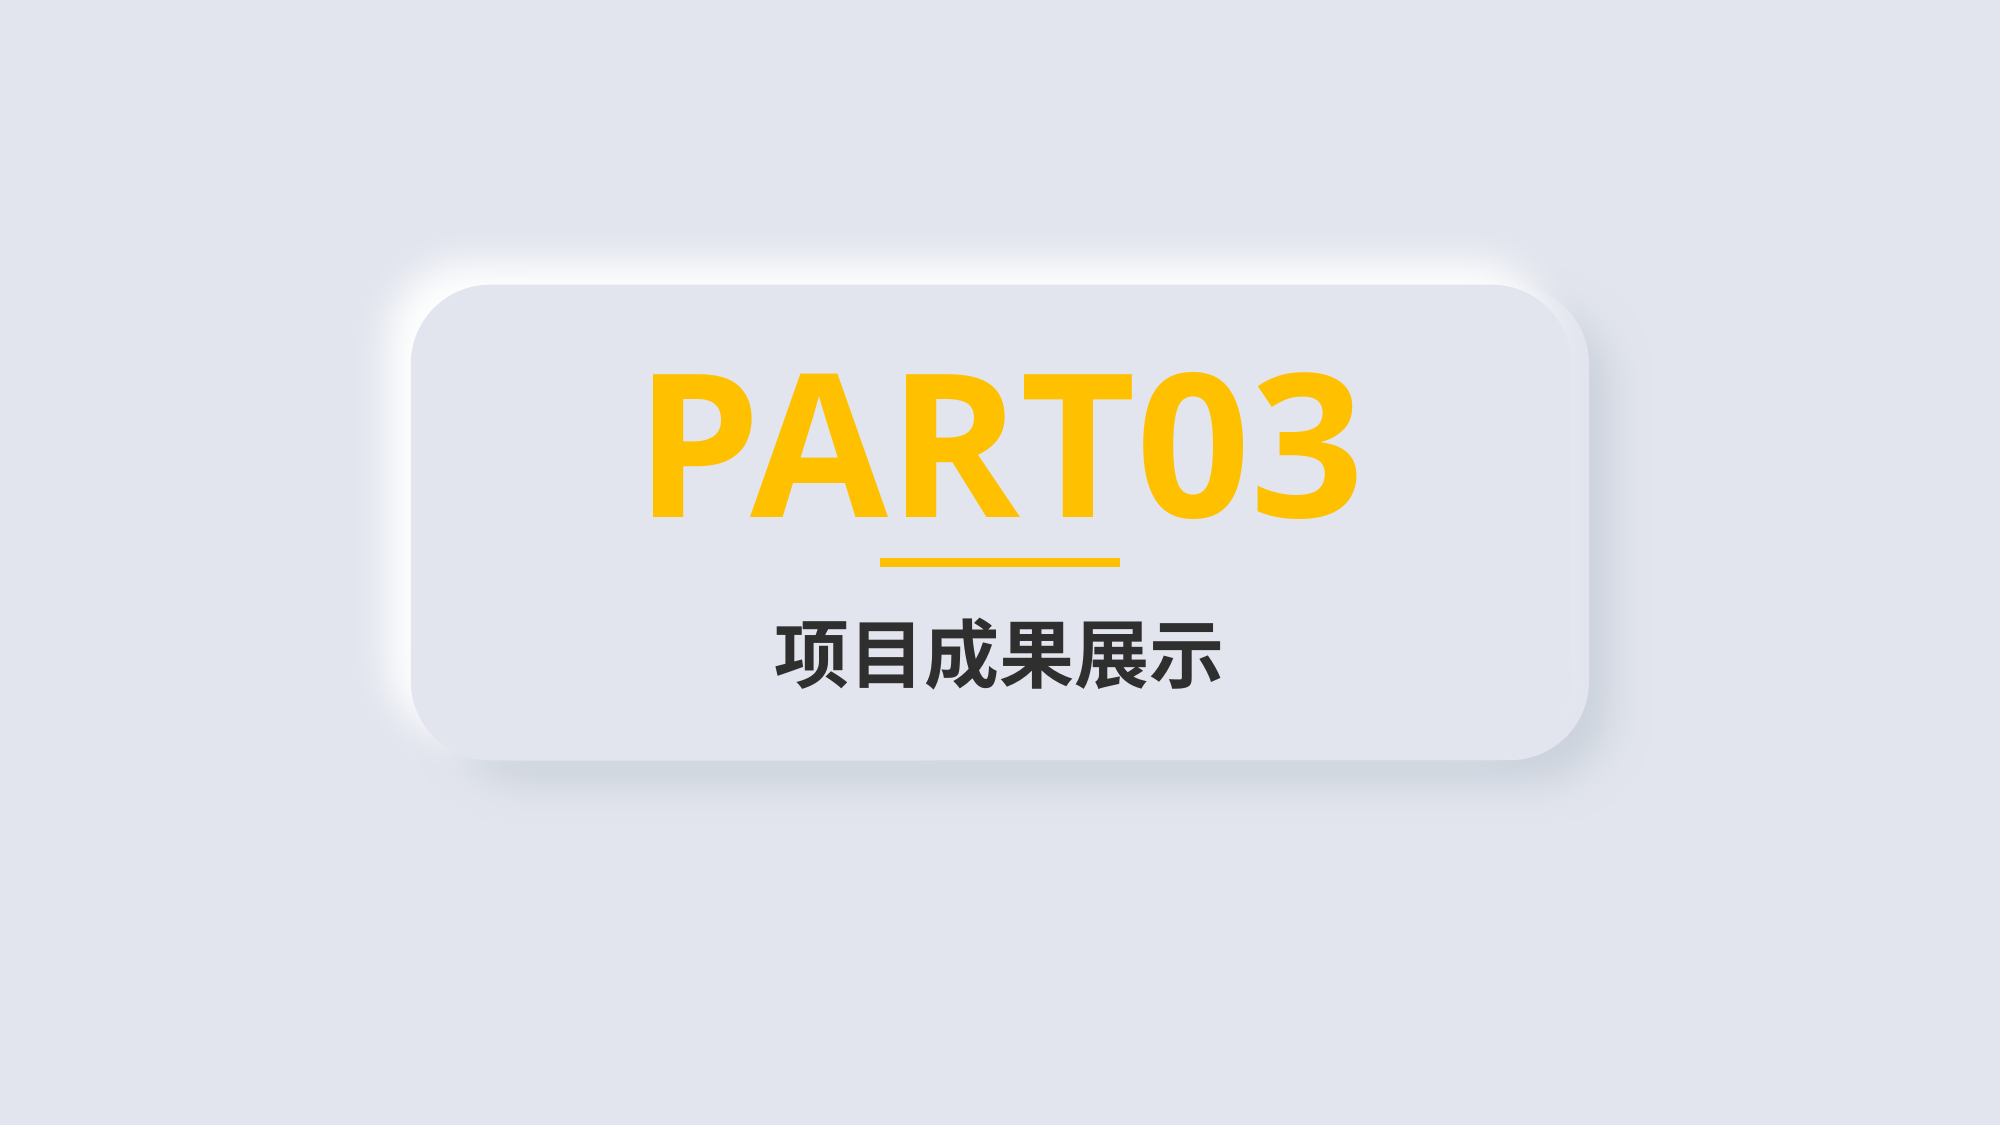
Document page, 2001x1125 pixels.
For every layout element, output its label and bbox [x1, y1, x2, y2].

text_box [486, 337, 1514, 706]
